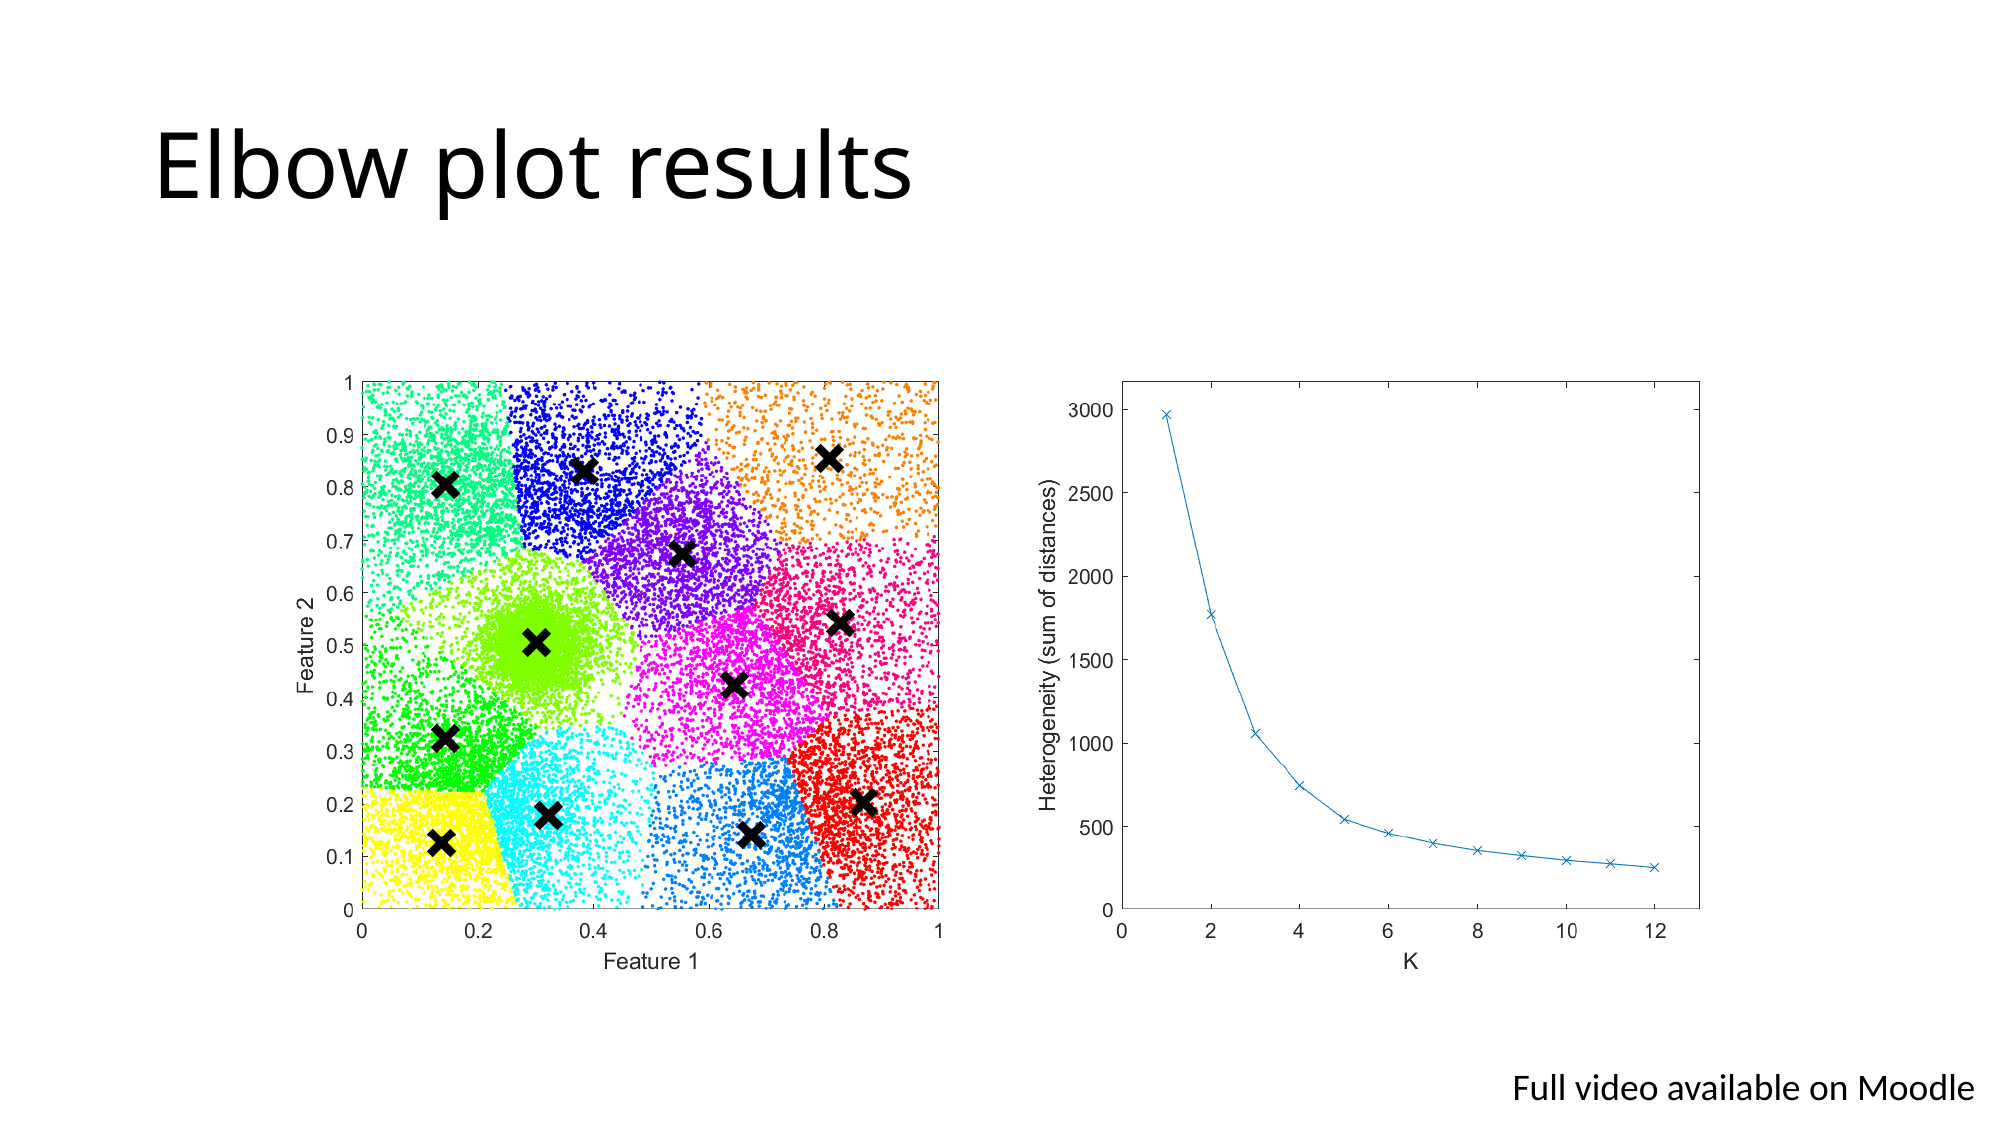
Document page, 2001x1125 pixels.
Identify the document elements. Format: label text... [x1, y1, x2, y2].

title Elbow plot results [137, 59, 1863, 278]
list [137, 332, 1863, 980]
text_box Full video available on Moodle [1211, 1055, 1991, 1116]
